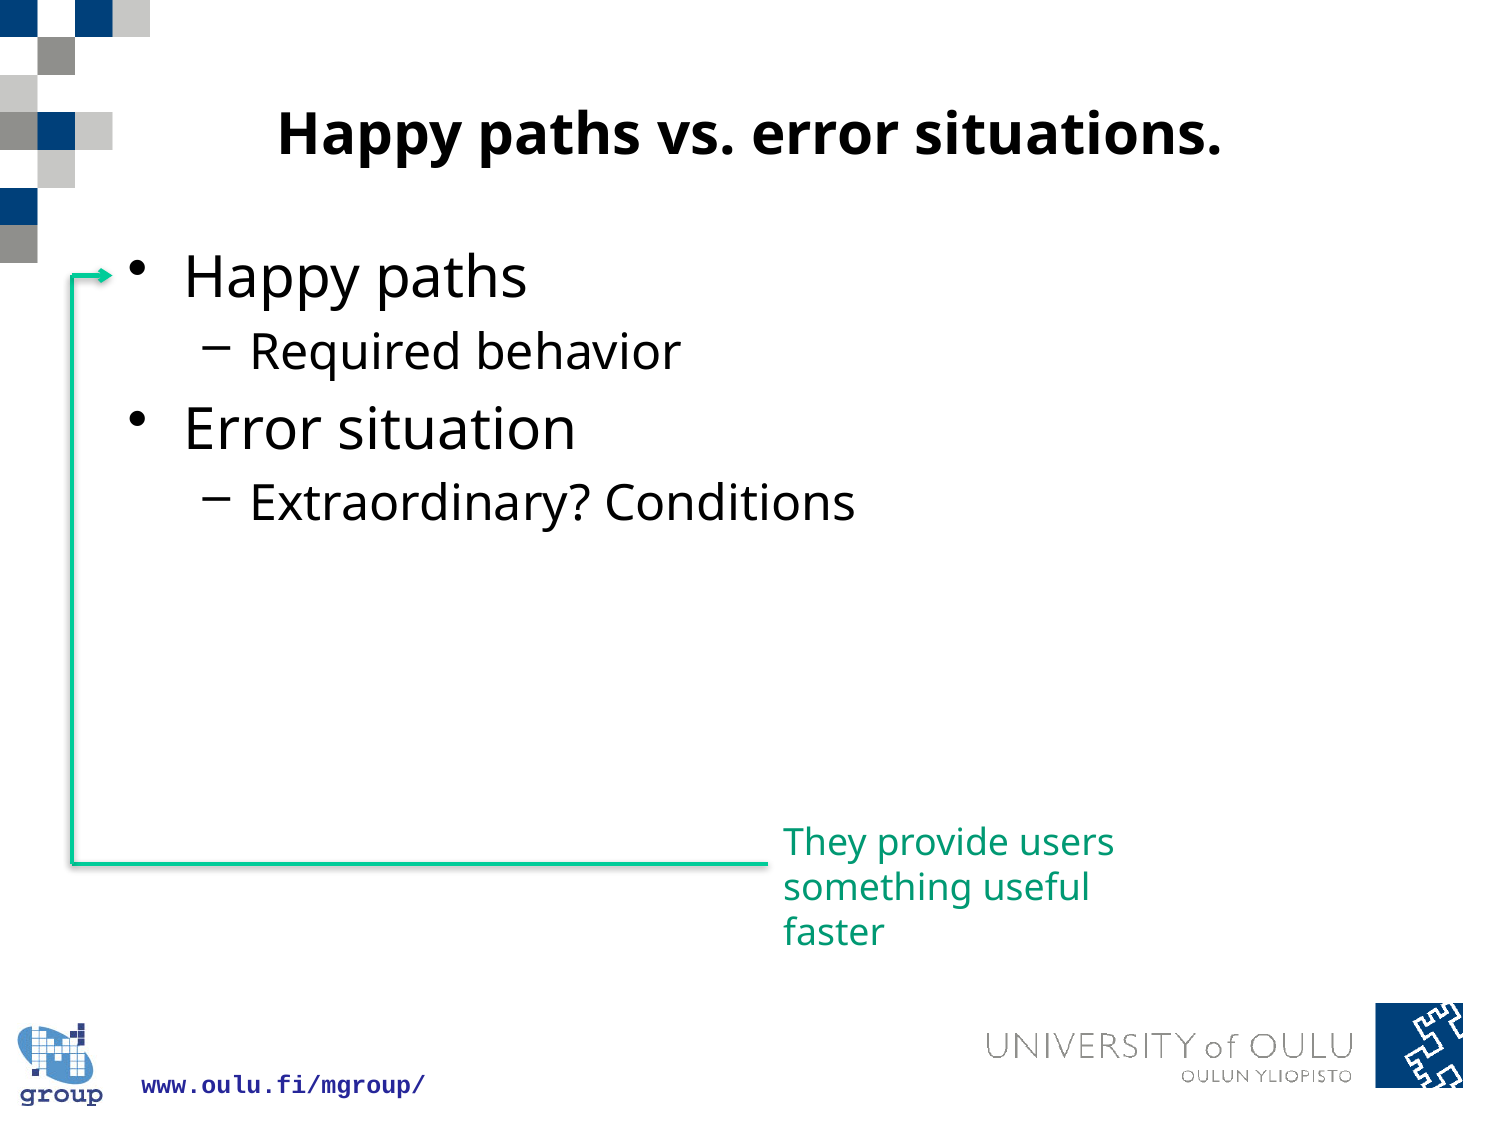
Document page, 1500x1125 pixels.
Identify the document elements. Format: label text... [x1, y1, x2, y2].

text_box They provide users something useful faster [768, 810, 1163, 961]
picture [0, 0, 150, 263]
picture [17, 1023, 103, 1106]
list Happy paths Required behavior Error situation Extraordinary? Conditions [112, 231, 1424, 1000]
picture [987, 1003, 1463, 1088]
title Happy paths vs. error situations. [112, 37, 1388, 225]
